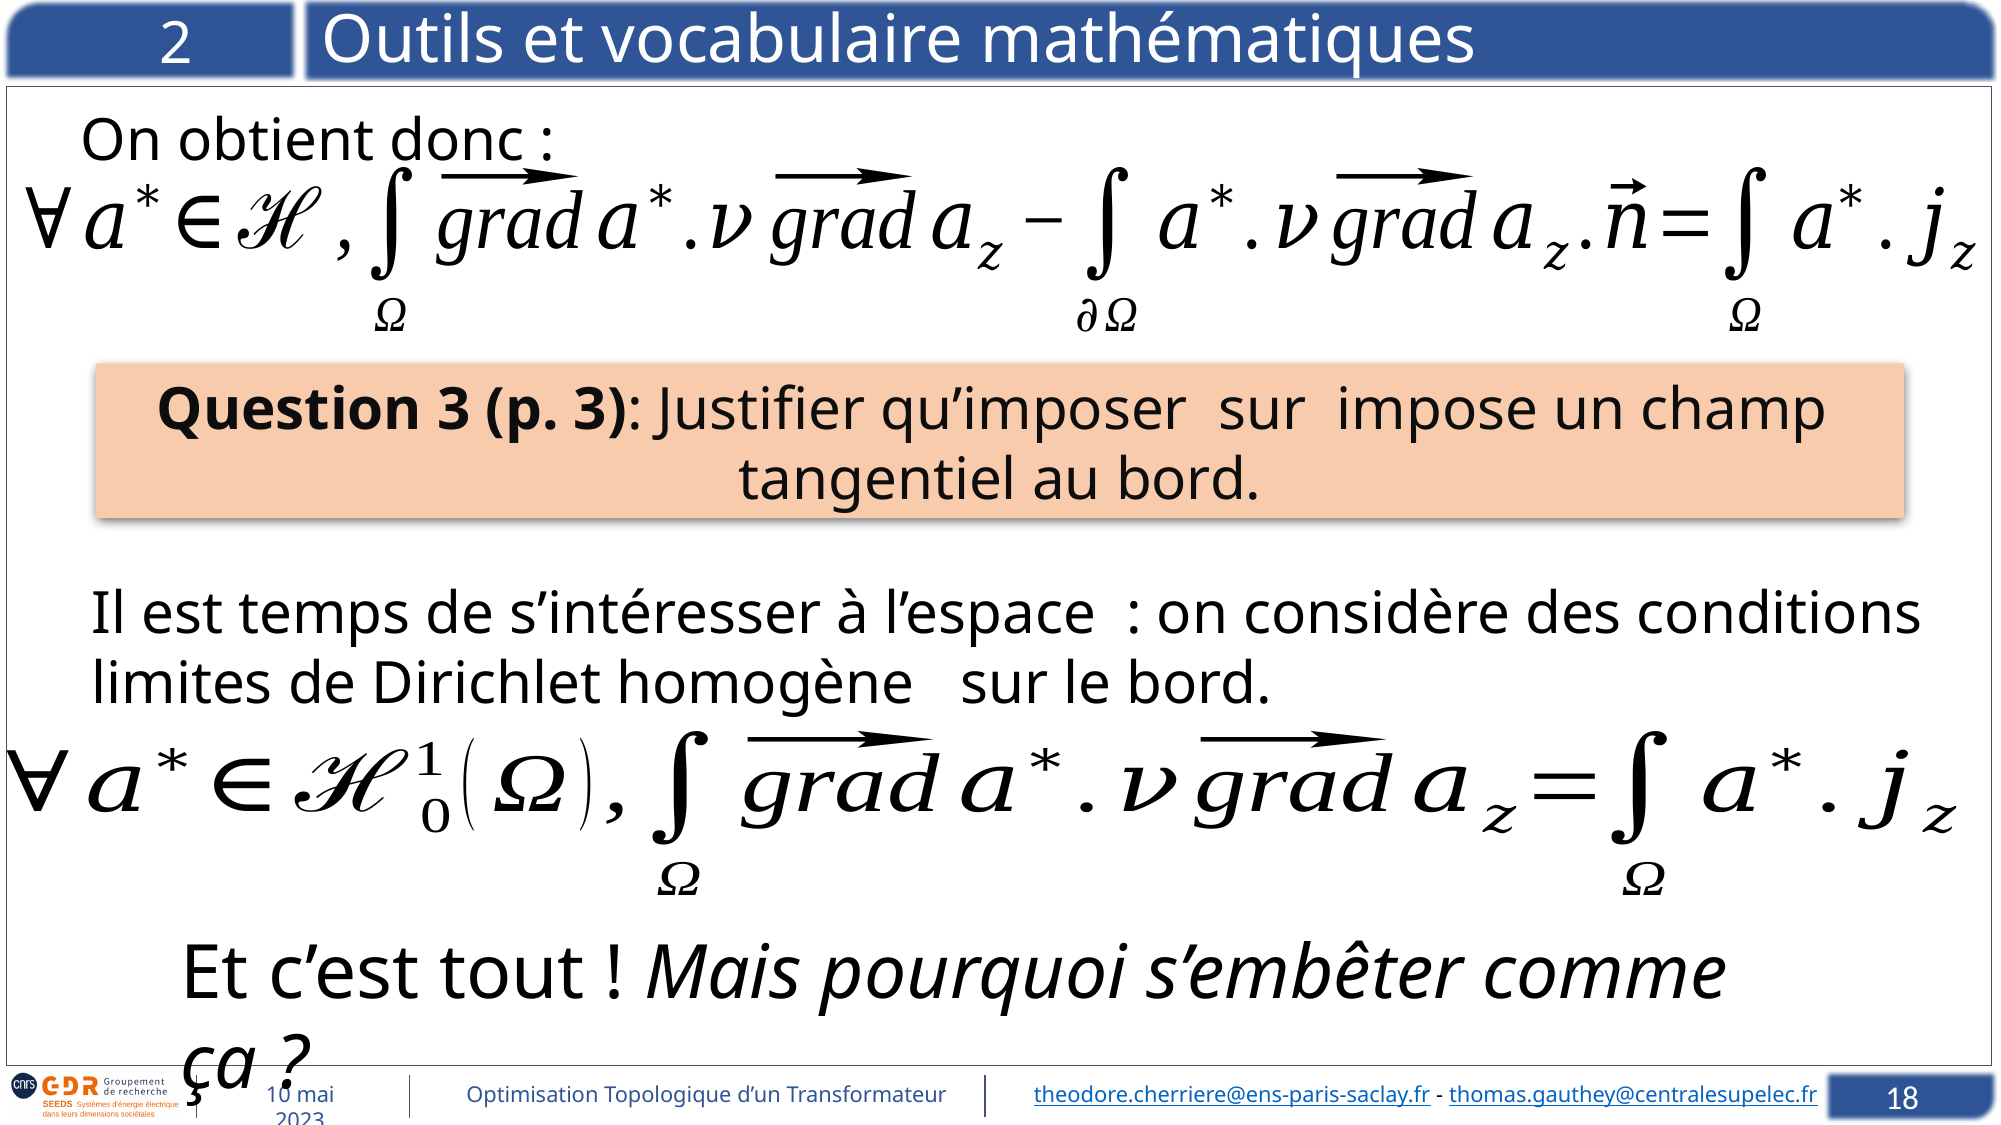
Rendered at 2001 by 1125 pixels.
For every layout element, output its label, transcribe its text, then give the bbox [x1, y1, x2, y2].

slide_number 18 [1870, 1068, 1968, 1125]
text_box Et c’est tout ! Mais pourquoi s’embêter comme ça ? [165, 916, 1793, 1112]
text_box On obtient donc : [65, 95, 1548, 180]
picture [10, 1069, 180, 1119]
list 2 [55, 5, 297, 84]
title Outils et vocabulaire mathématiques [307, 0, 1945, 83]
